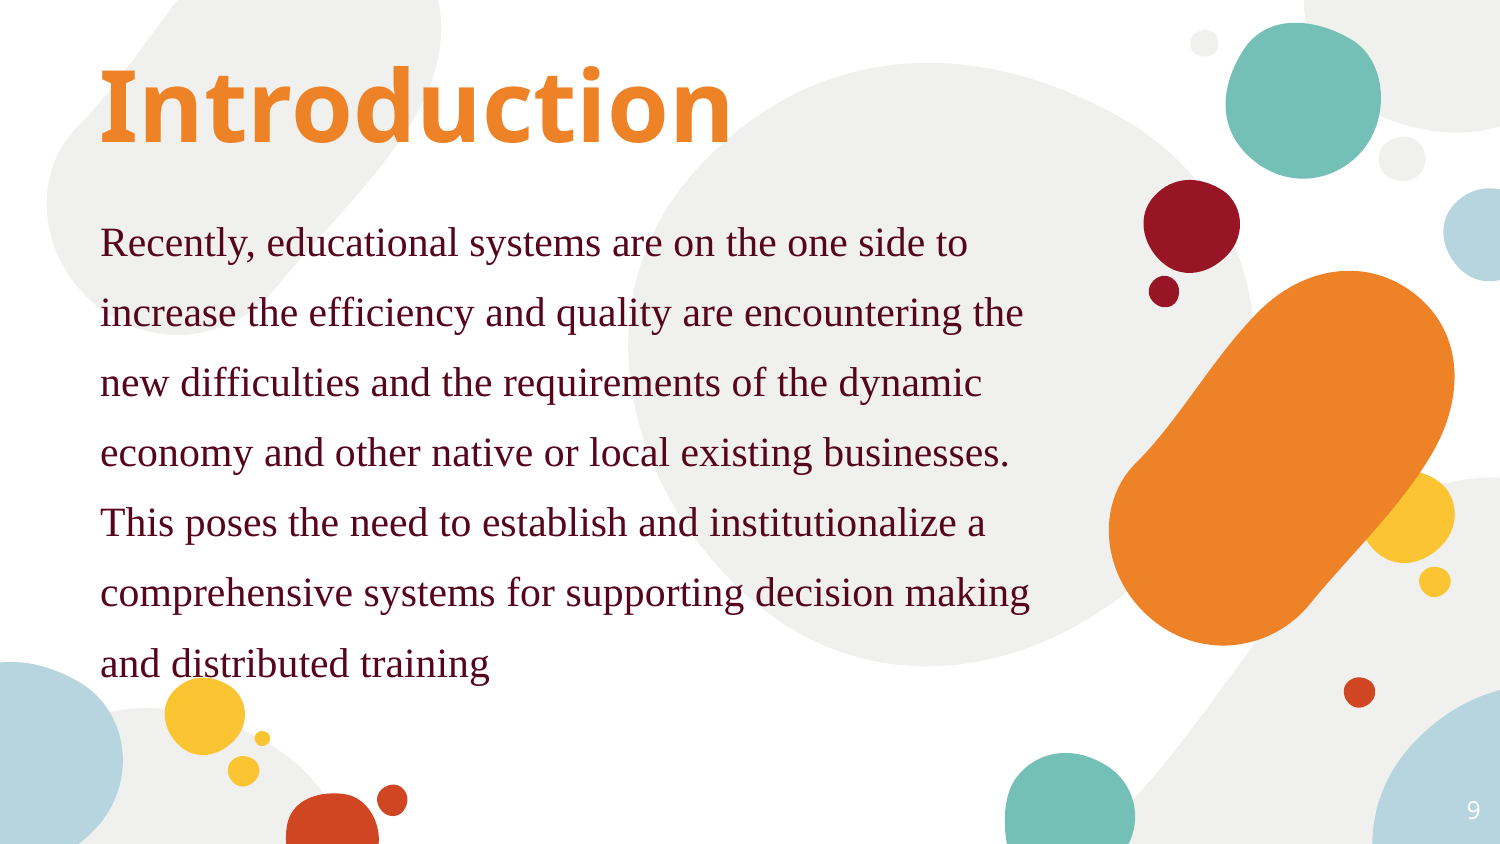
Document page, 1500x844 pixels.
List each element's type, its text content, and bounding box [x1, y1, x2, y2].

text_box Recently, educational systems are on the one side to increase the efficiency and quality are encountering the new difficulties and the requirements of the dynamic economy and other native or local existing businesses. This poses the need to establish and institutionalize a comprehensive systems for supporting decision making and distributed training [100, 207, 1067, 822]
text_box Introduction [99, 59, 1066, 165]
text_box <numéro> [1391, 779, 1481, 844]
